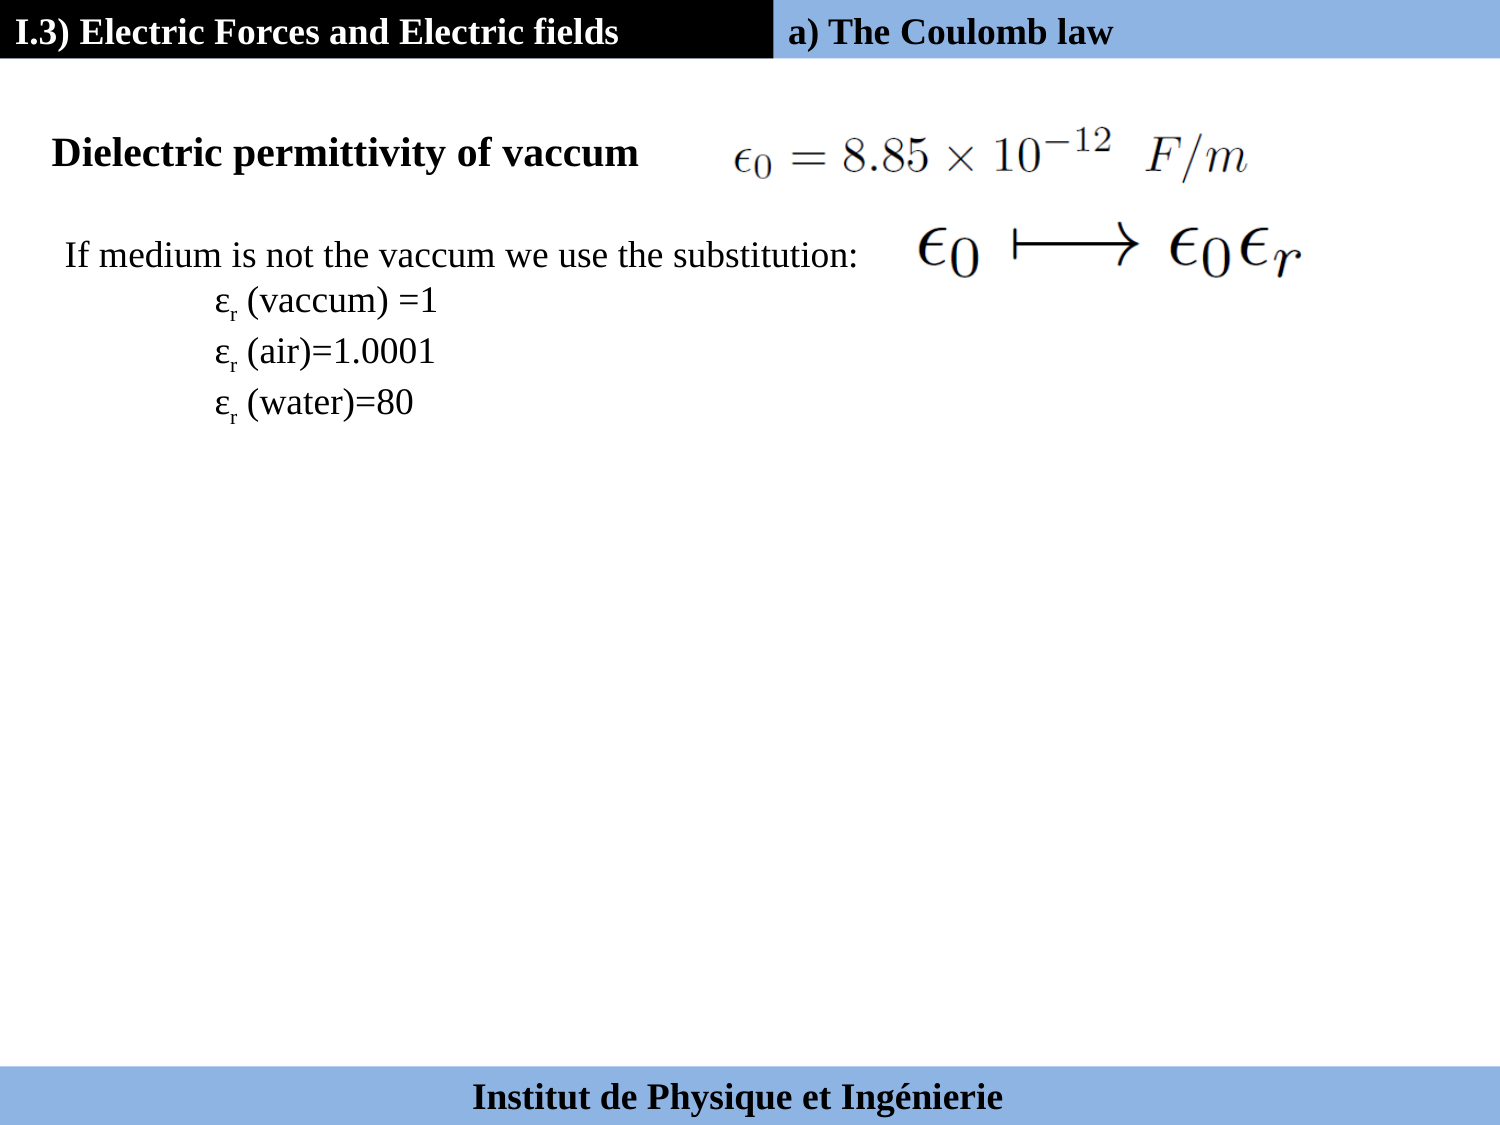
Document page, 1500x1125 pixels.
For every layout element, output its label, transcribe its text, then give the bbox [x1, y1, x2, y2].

text_box a) The Coulomb law [773, 0, 1477, 60]
text_box [775, 0, 1500, 61]
text_box I.3) Electric Forces and Electric fields [0, 0, 773, 60]
picture [726, 116, 1255, 192]
text_box [0, 1064, 400, 1125]
text_box [1028, 1064, 1500, 1125]
text_box Dielectric permittivity of vaccum [36, 117, 655, 182]
text_box Institut de Physique et Ingénierie [400, 1064, 1028, 1125]
text_box If medium is not the vaccum we use the substitution: εr (vaccum) =1 εr (air)=1.0001 εr (water)=80 [49, 222, 885, 436]
picture [890, 198, 1325, 292]
